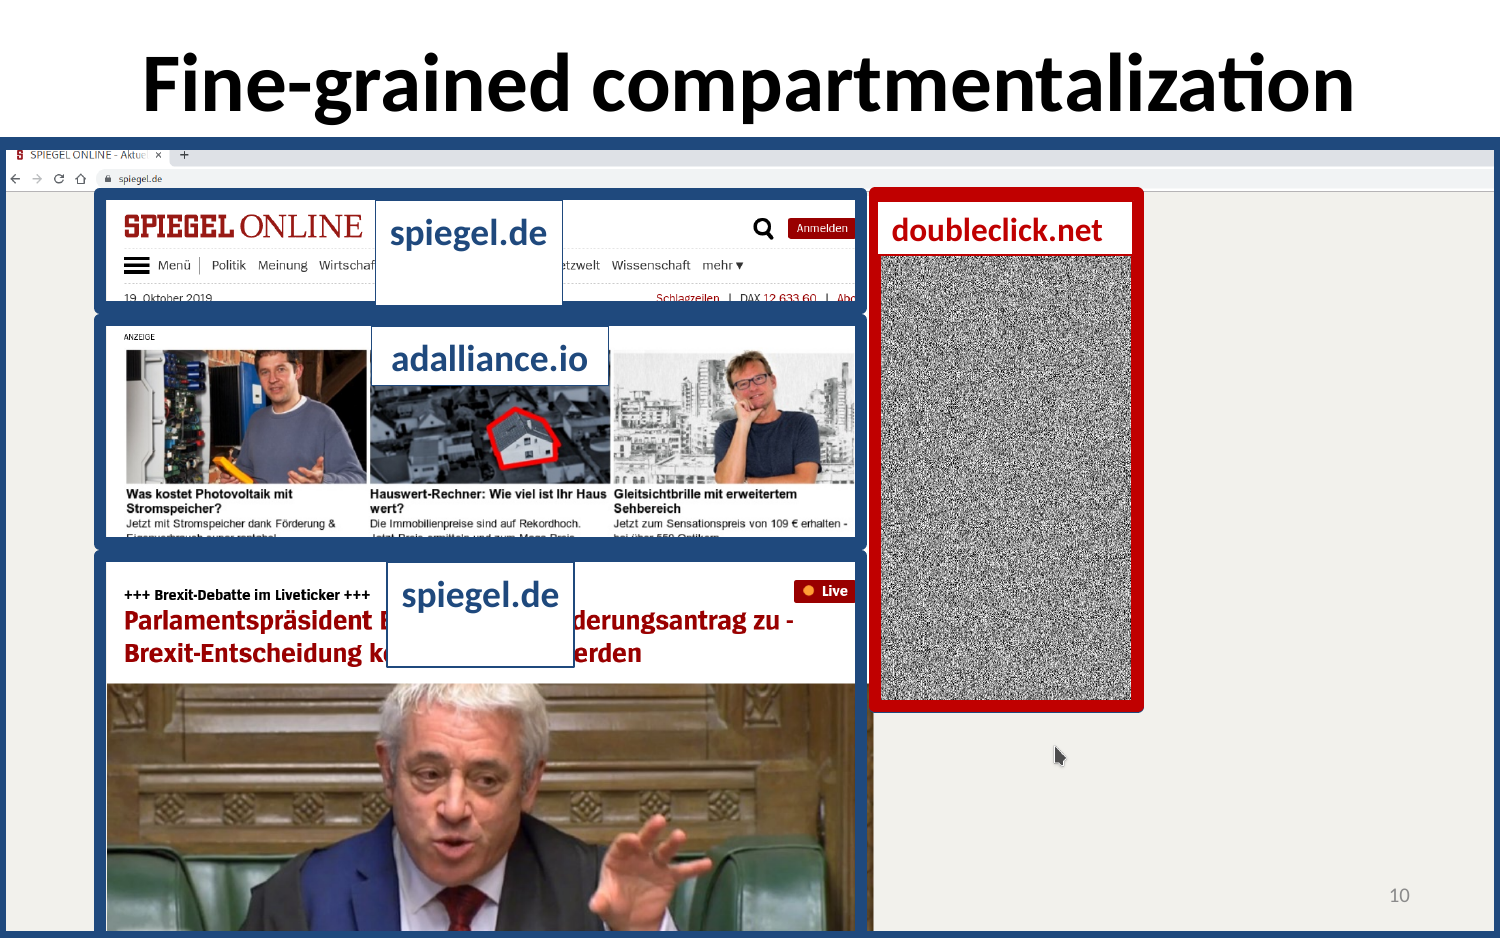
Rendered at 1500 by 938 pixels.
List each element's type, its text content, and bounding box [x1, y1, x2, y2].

title Fine-grained compartmentalization [75, 0, 1425, 142]
picture [0, 143, 1500, 938]
